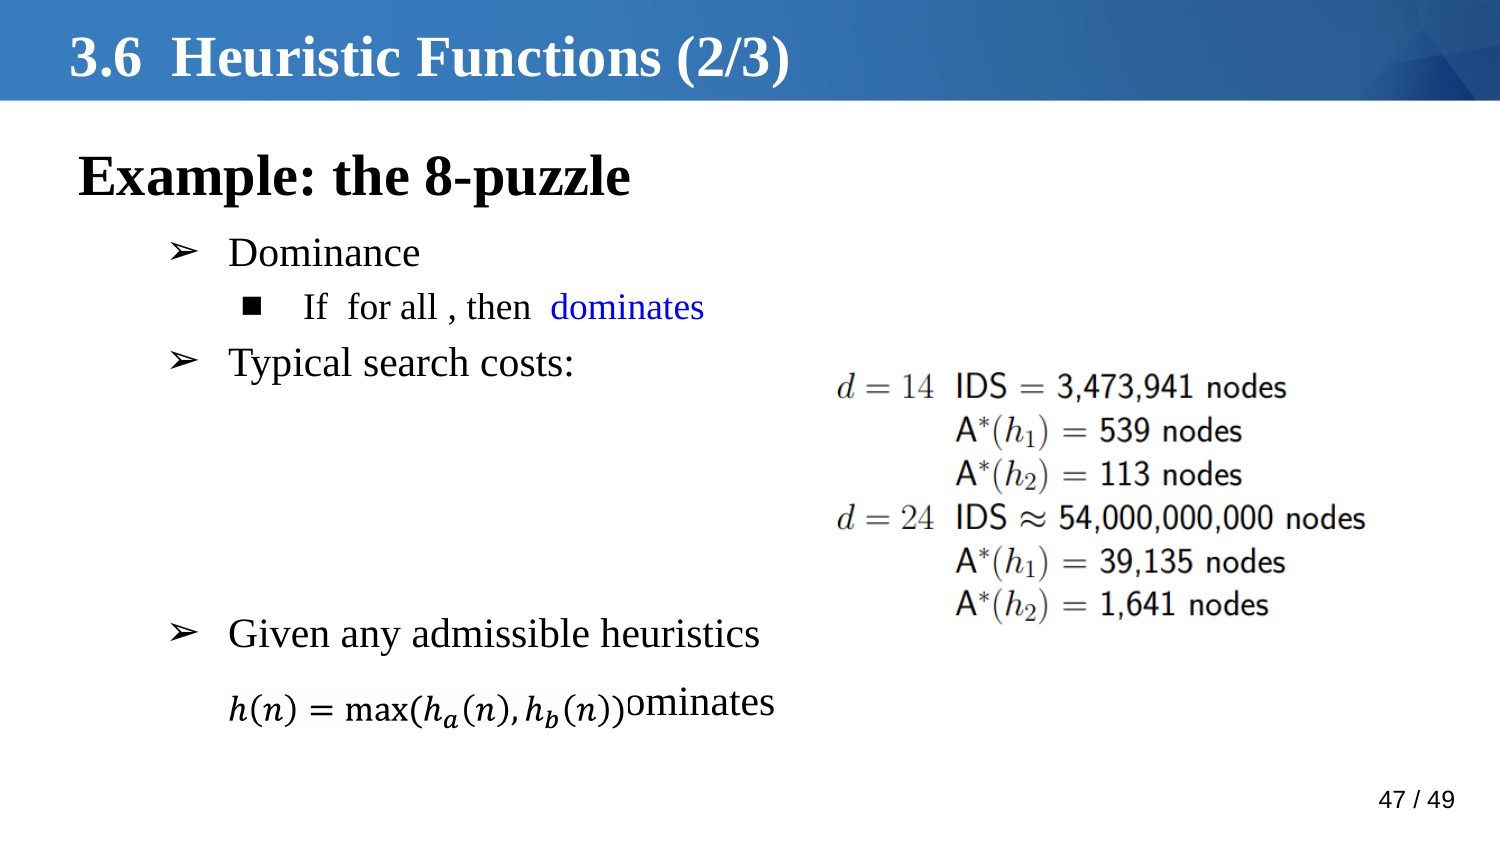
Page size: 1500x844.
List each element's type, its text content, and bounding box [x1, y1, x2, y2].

picture [0, 0, 1500, 103]
picture [222, 685, 628, 733]
picture [829, 370, 1372, 632]
title 3.6 Heuristic Functions (2/3) [55, 10, 1378, 95]
